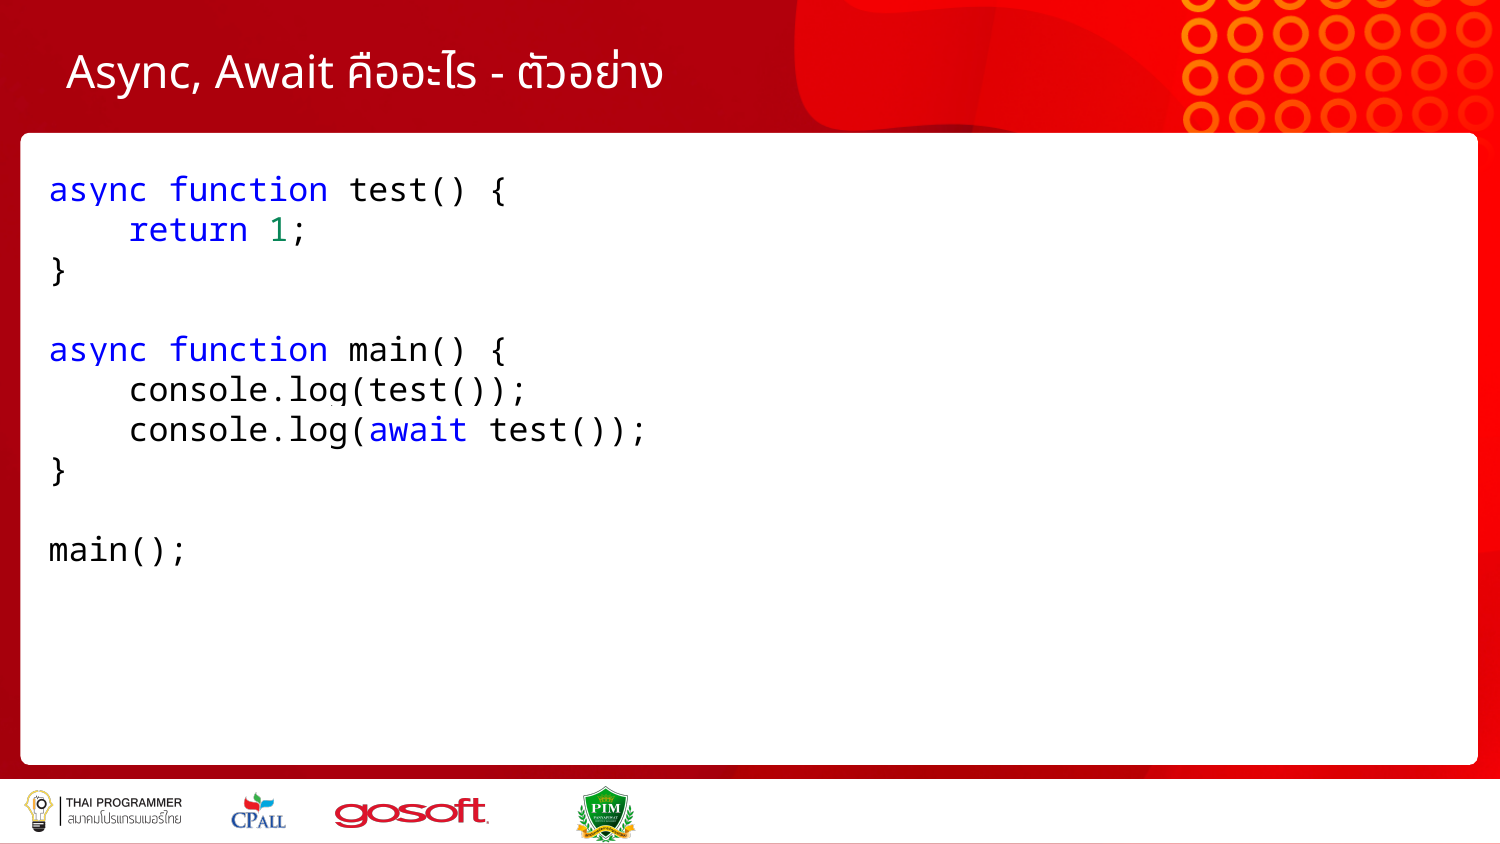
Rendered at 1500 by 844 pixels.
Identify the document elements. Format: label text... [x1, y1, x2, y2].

picture [0, 0, 1500, 779]
picture [227, 790, 291, 833]
list async function test() { return 1; } async function main() { console.log(test()); console.log(await test()); } main(); [33, 153, 1473, 777]
picture [335, 798, 489, 828]
picture [15, 788, 195, 844]
title Async, Await คืออะไร - ตัวอย่าง [51, 23, 1473, 117]
picture [575, 786, 636, 843]
